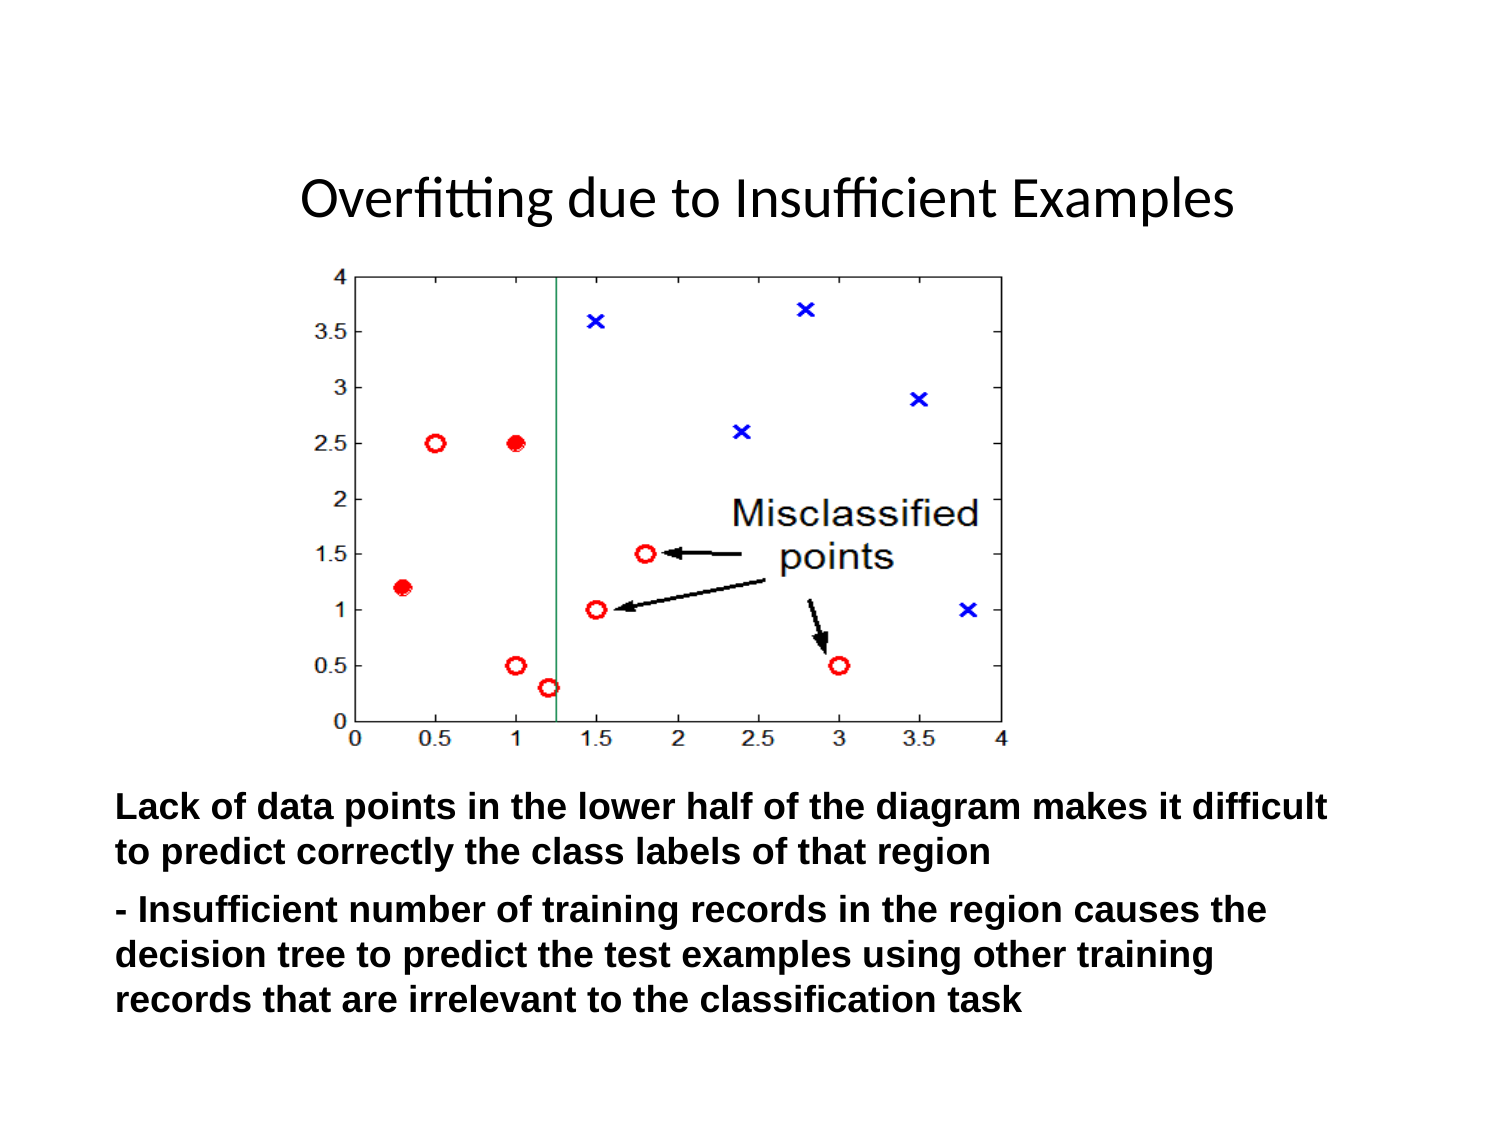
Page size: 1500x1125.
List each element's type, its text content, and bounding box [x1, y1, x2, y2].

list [304, 262, 1035, 755]
title Overfitting due to Insufficient Examples [62, 149, 1475, 238]
text_box Lack of data points in the lower half of the diagram makes it difficult to predict correctly the class labels of that region - Insufficient number of training records in the region causes the decision tree to predict the test examples using other training records that are irrelevant to the classification task [99, 774, 1350, 1028]
